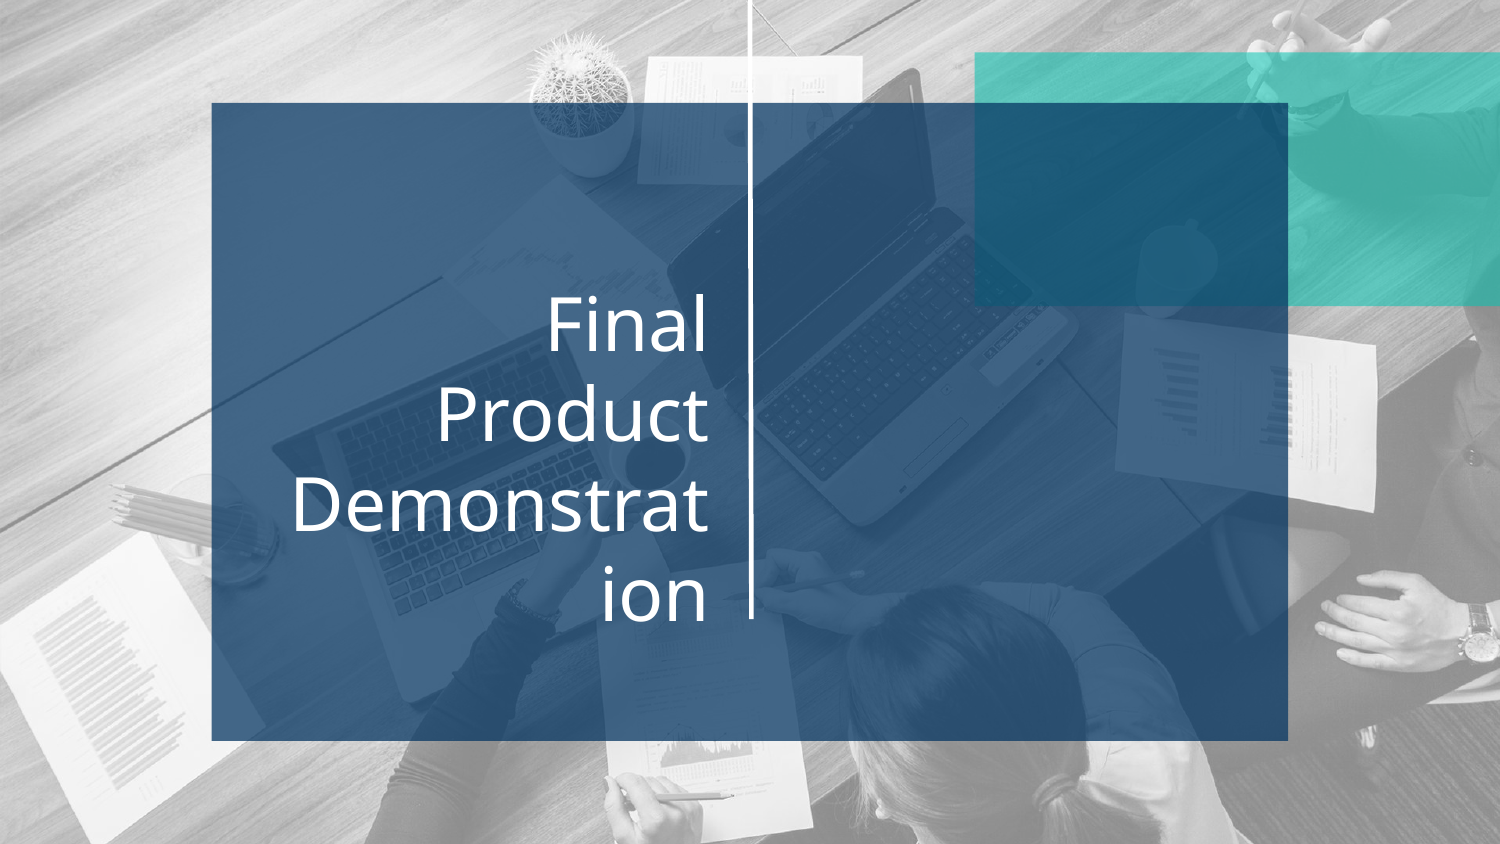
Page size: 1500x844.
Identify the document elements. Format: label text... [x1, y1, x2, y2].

title Final Product Demonstration [262, 335, 726, 652]
